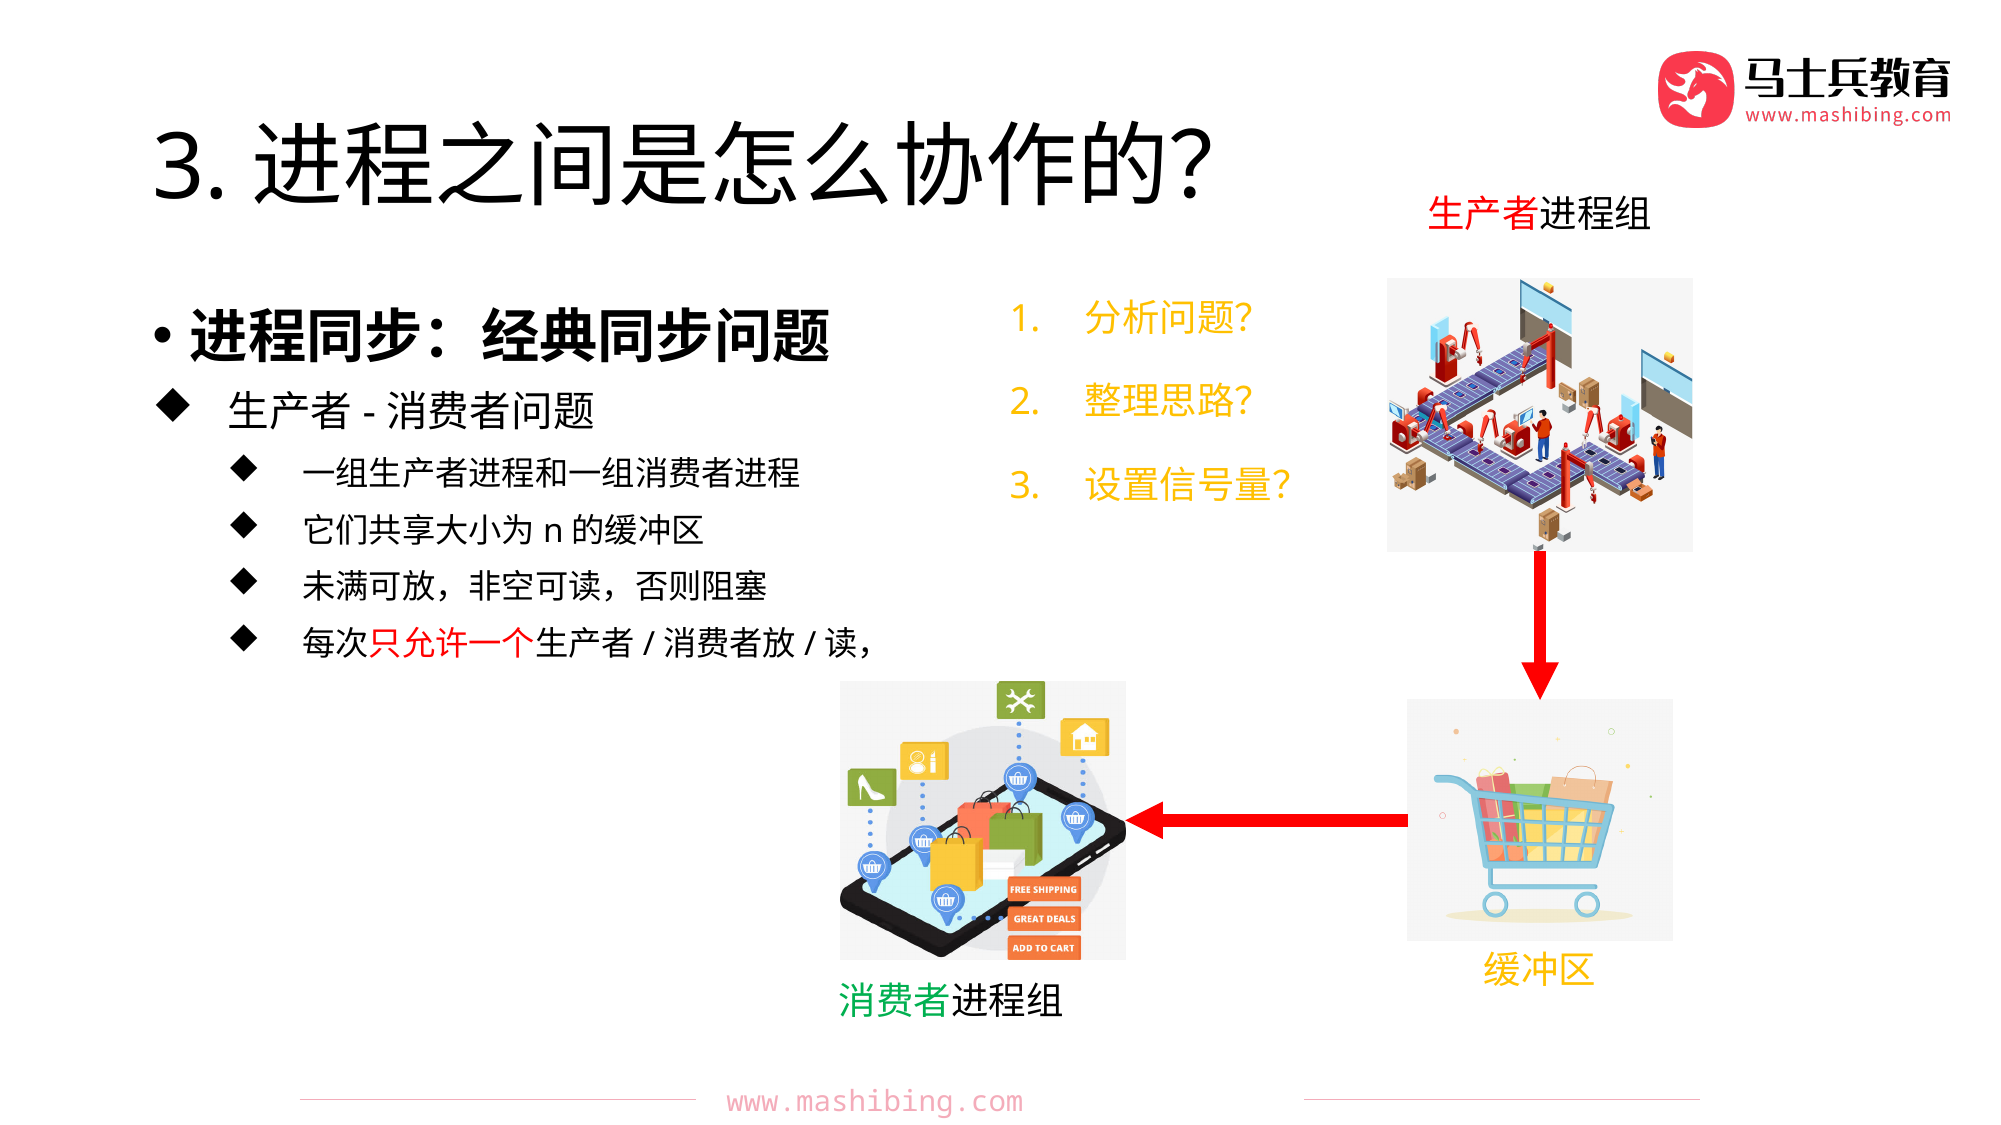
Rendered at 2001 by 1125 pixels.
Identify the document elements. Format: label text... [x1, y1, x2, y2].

picture [840, 681, 1126, 960]
title 3.进程之间是怎么协作的？ [137, 59, 1863, 278]
text_box 整理思路？ [994, 369, 1313, 430]
text_box 消费者进程组 [819, 969, 1084, 1030]
picture [1387, 278, 1693, 552]
text_box 设置信号量？ [994, 453, 1313, 513]
list 进程同步：经典同步问题 生产者-消费者问题 一组生产者进程和一组消费者进程 它们共享大小为n的缓冲区 未满可放，非空可读，否则阻塞 每次只允许一个生产者/消费者放/读， [137, 299, 1863, 1066]
picture [1658, 51, 1950, 128]
text_box 分析问题？ [994, 287, 1313, 347]
picture [1407, 699, 1673, 941]
text_box 缓冲区 [1408, 941, 1673, 999]
text_box 生产者进程组 [1408, 182, 1673, 243]
